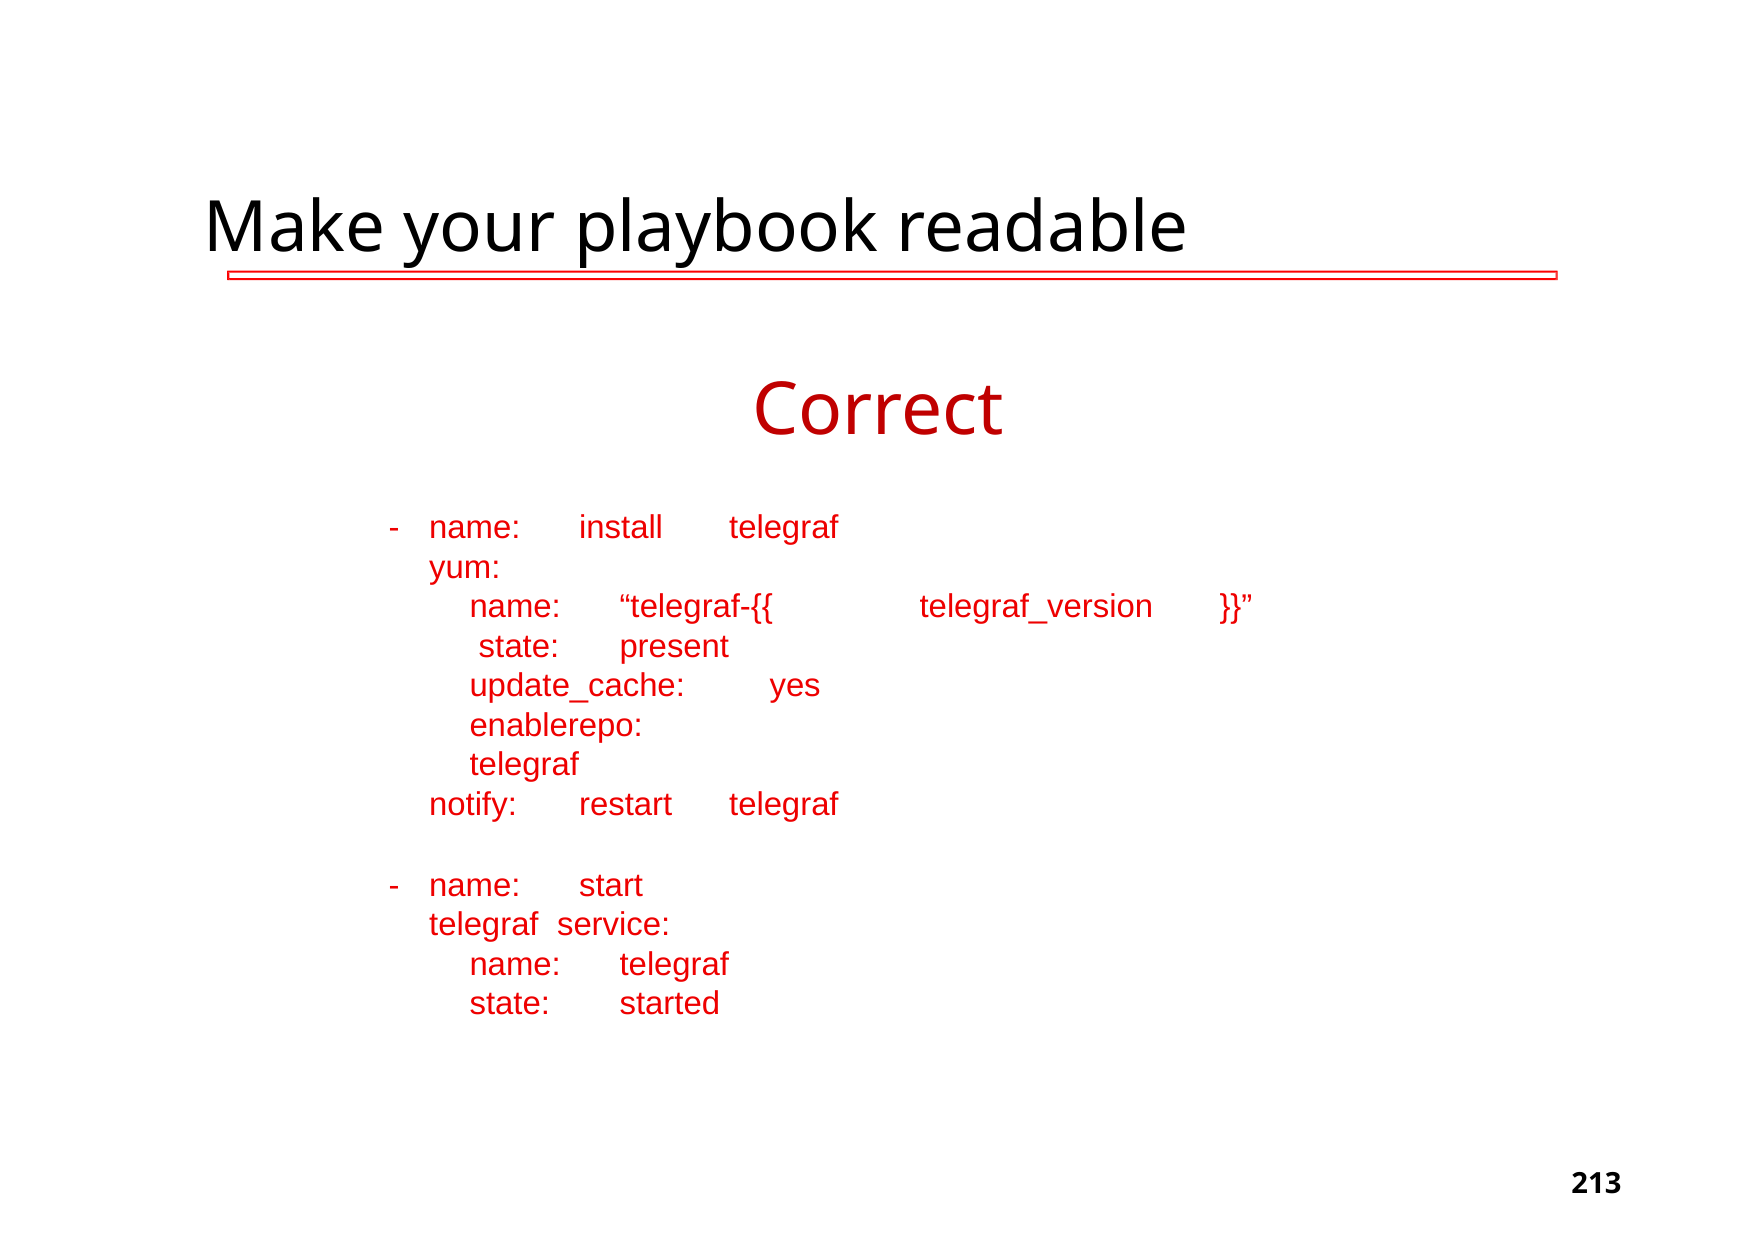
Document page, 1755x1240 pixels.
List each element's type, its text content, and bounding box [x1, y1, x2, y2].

text_box - name: install telegraf yum: name: “telegraf-{{ telegraf_version }}” state: present update_cache: yes enablerepo: telegraf notify: restart telegraf - name: start telegraf service: name: telegraf state: started [386, 504, 1262, 1021]
text_box Make your playbook readable [202, 179, 1376, 351]
slide_number ‹#› [1567, 1164, 1715, 1240]
title Correct [684, 359, 1071, 504]
